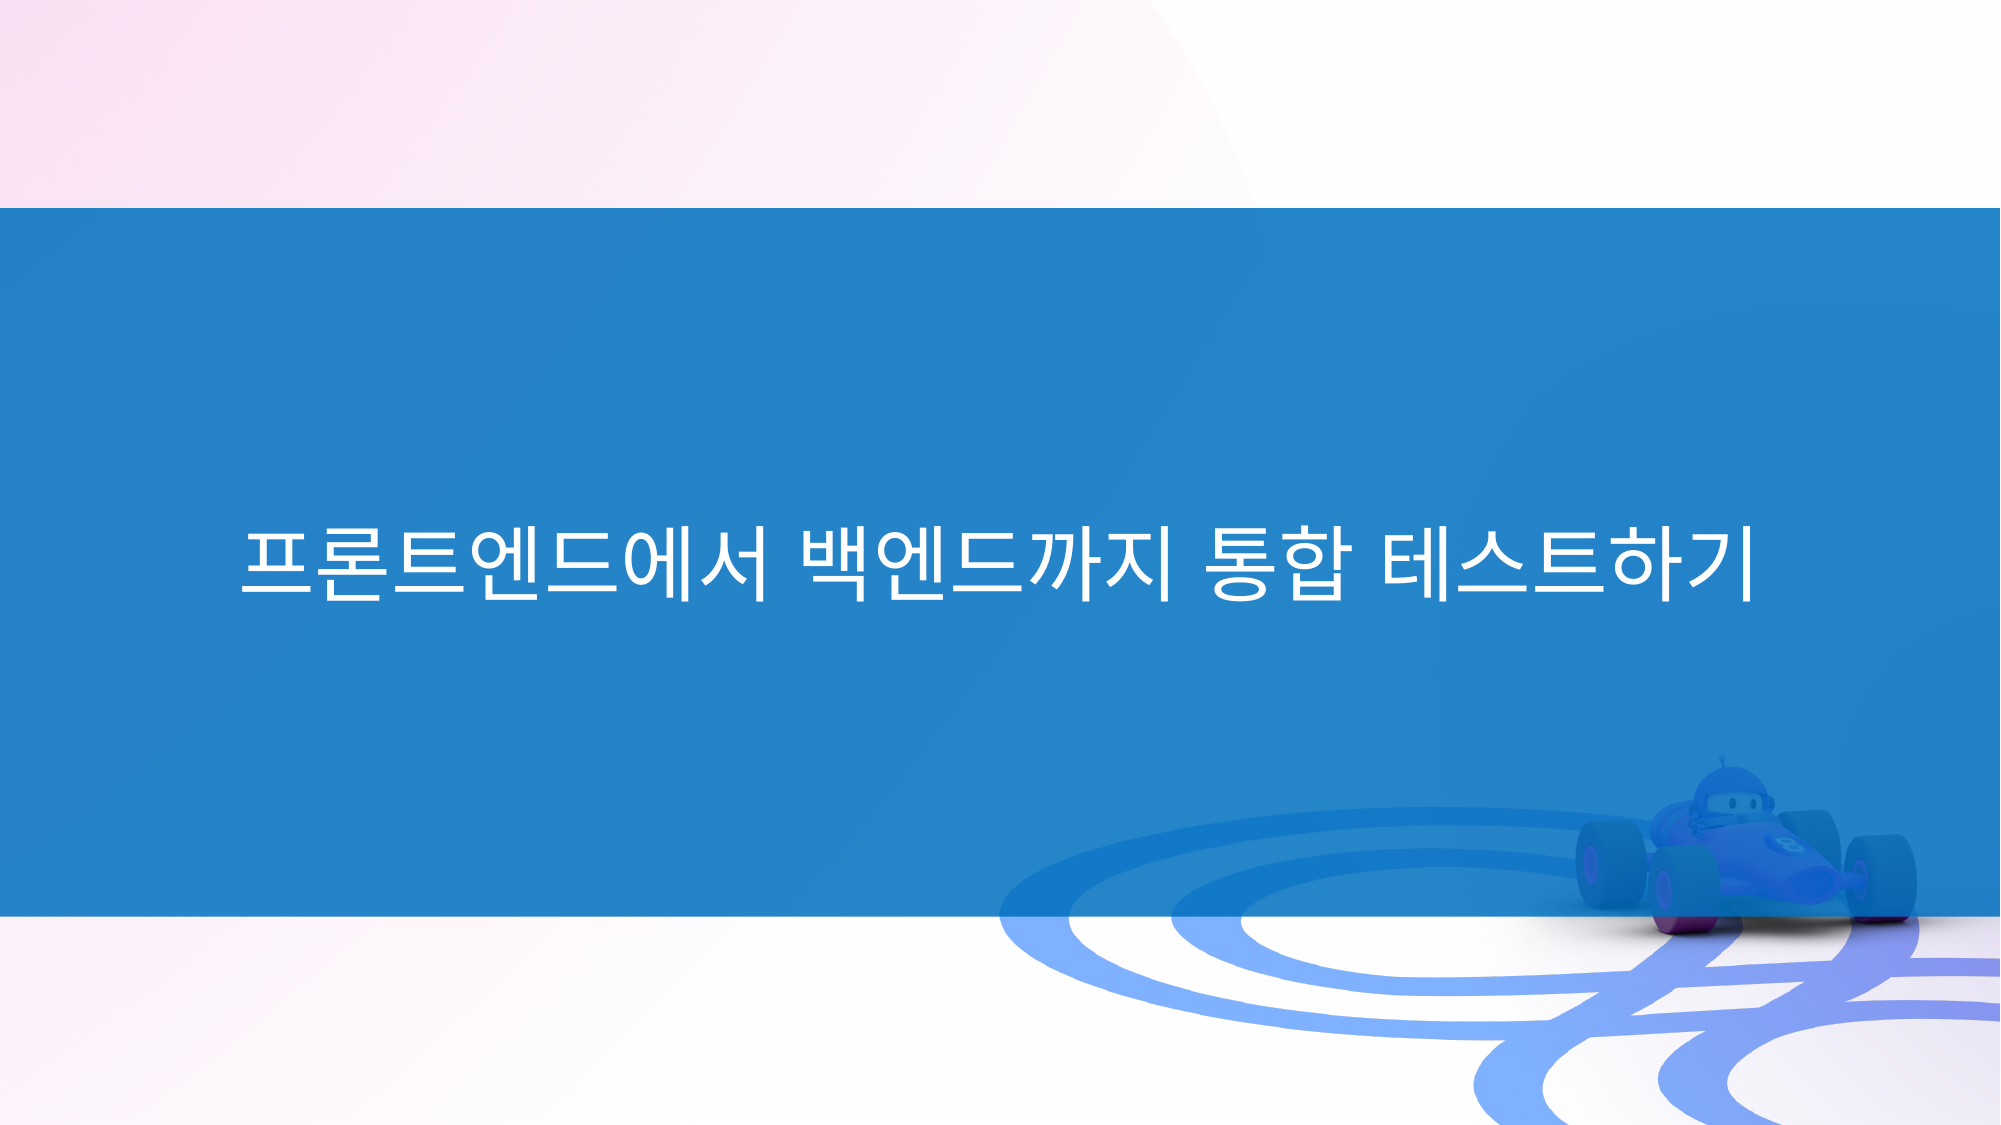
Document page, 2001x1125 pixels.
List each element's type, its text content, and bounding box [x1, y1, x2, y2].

picture [0, 0, 2001, 1125]
text_box 프론트엔드에서 백엔드까지 통합 테스트하기 [0, 207, 2000, 918]
